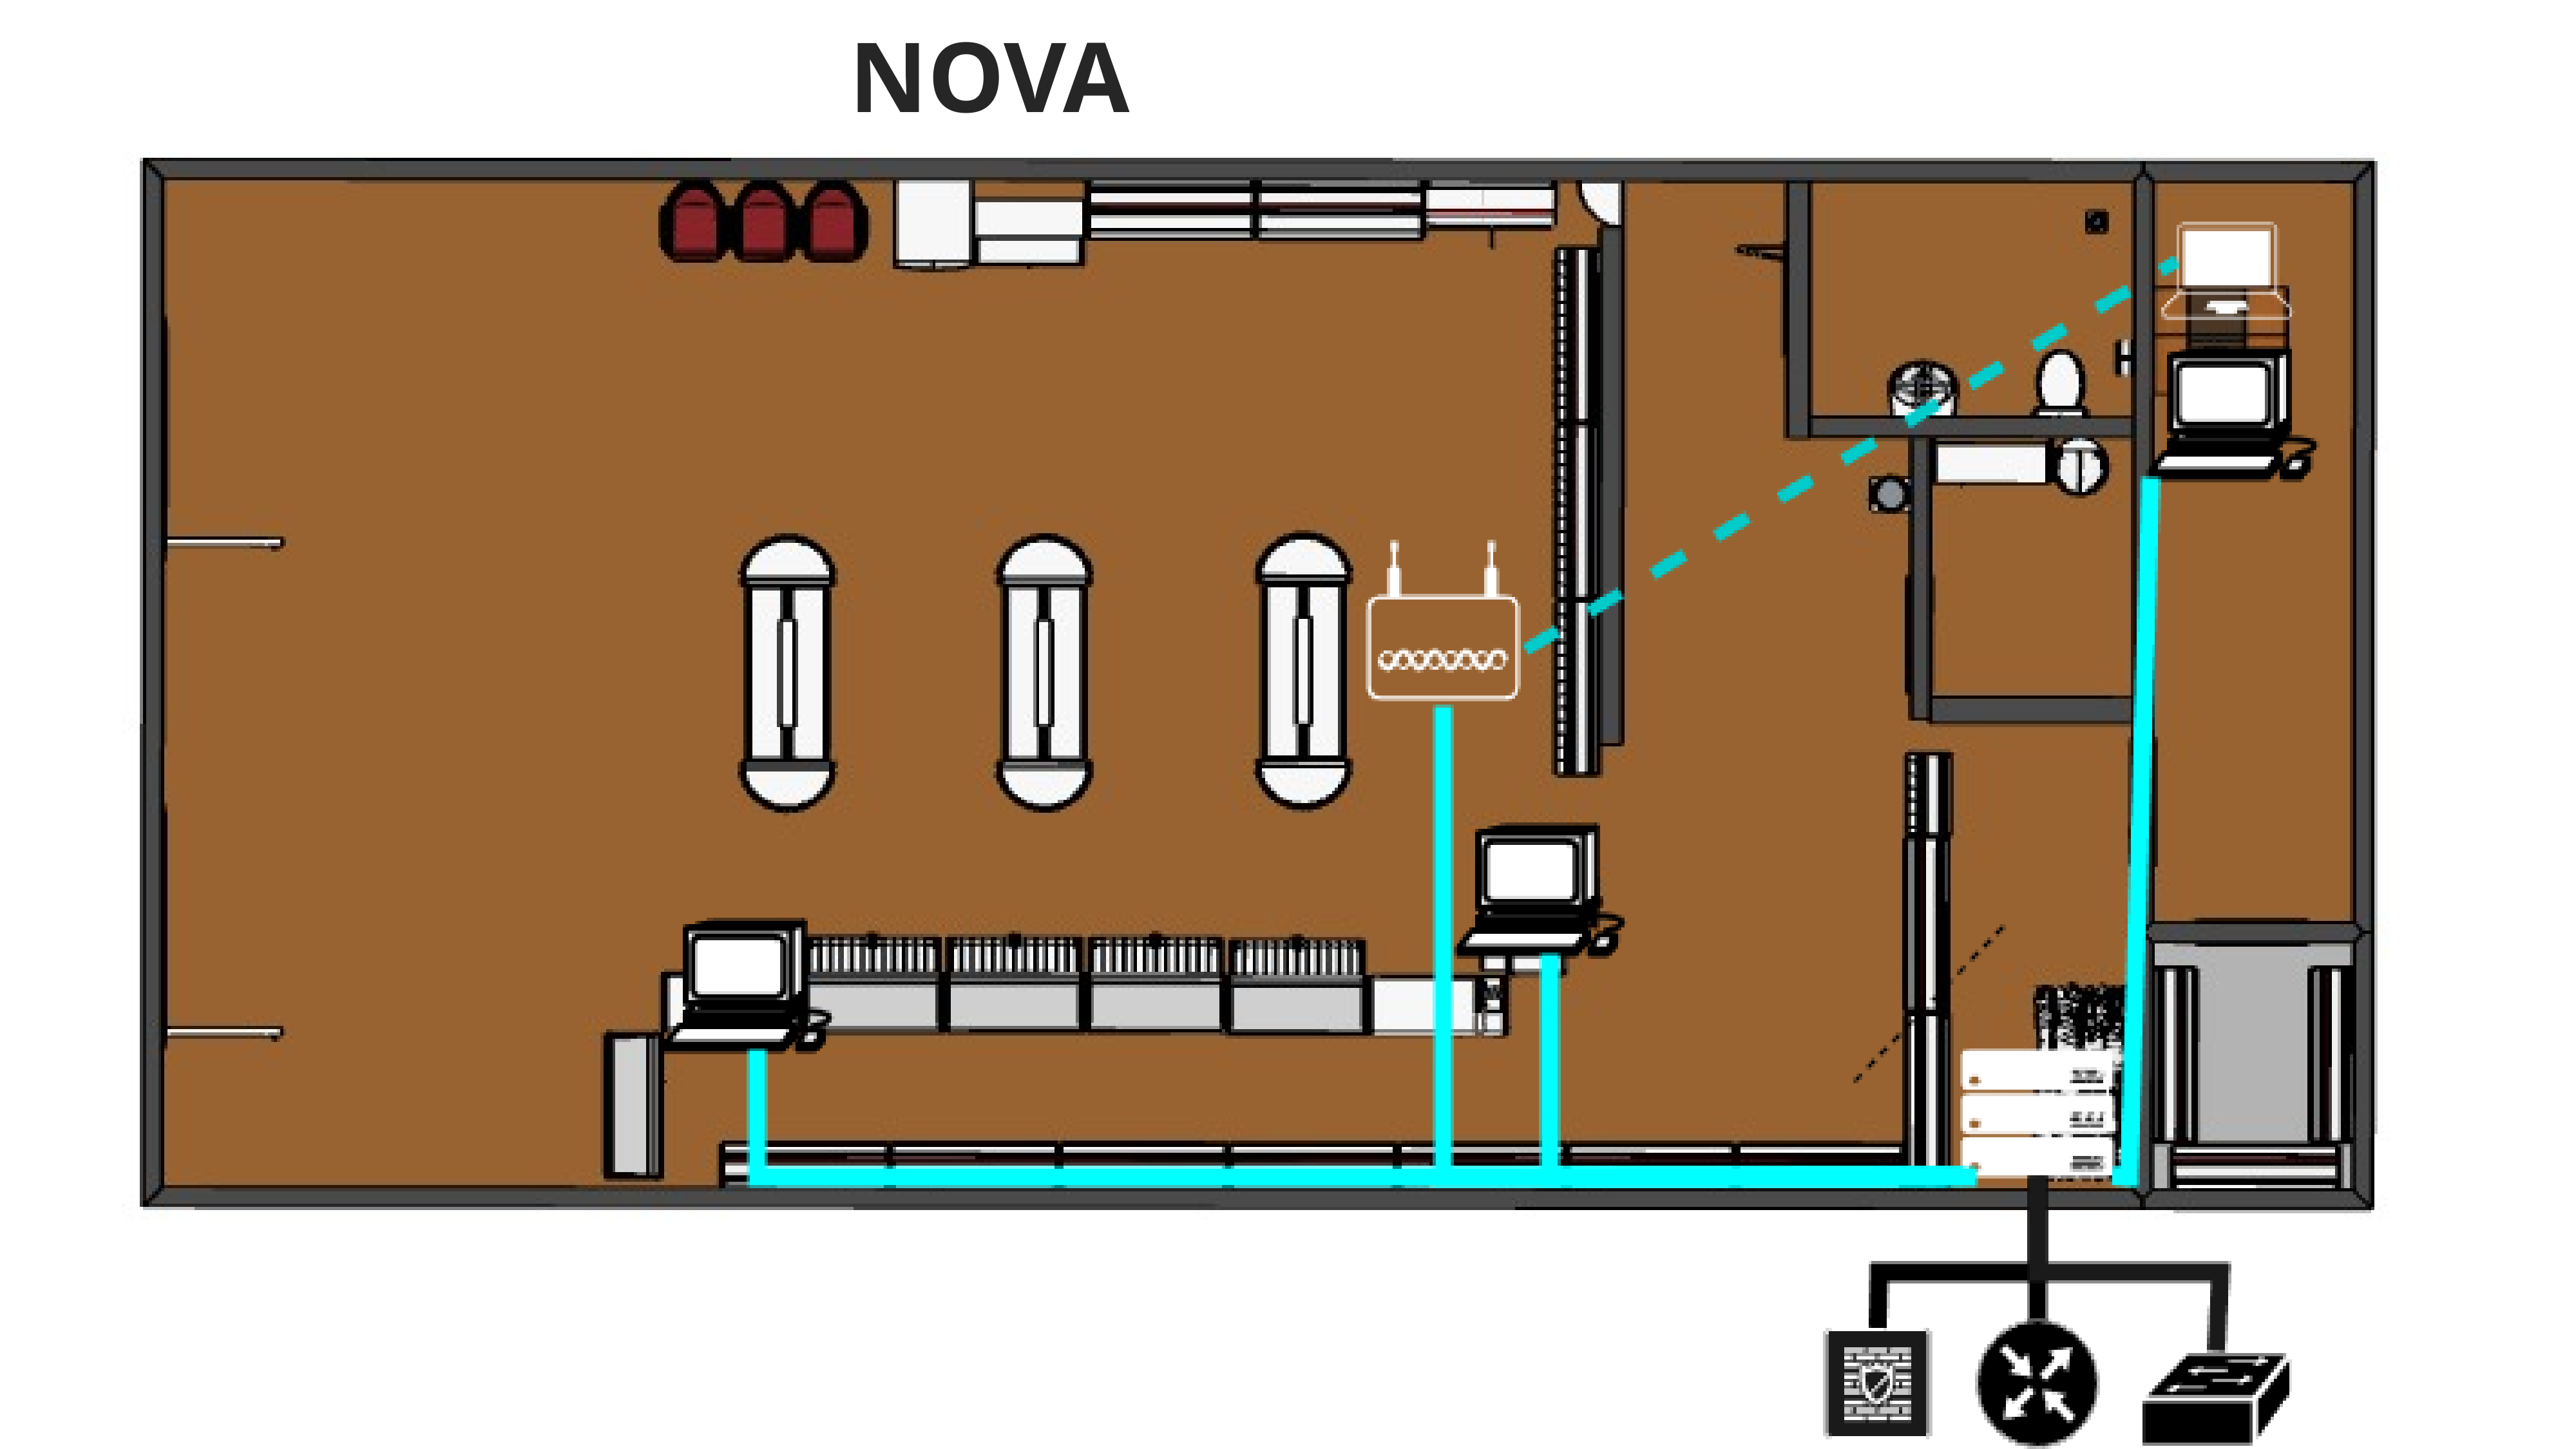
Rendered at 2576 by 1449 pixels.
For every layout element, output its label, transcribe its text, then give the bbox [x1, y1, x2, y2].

text_box ESTRUTURA NOVA [839, 0, 1667, 137]
picture [0, 0, 2576, 1449]
